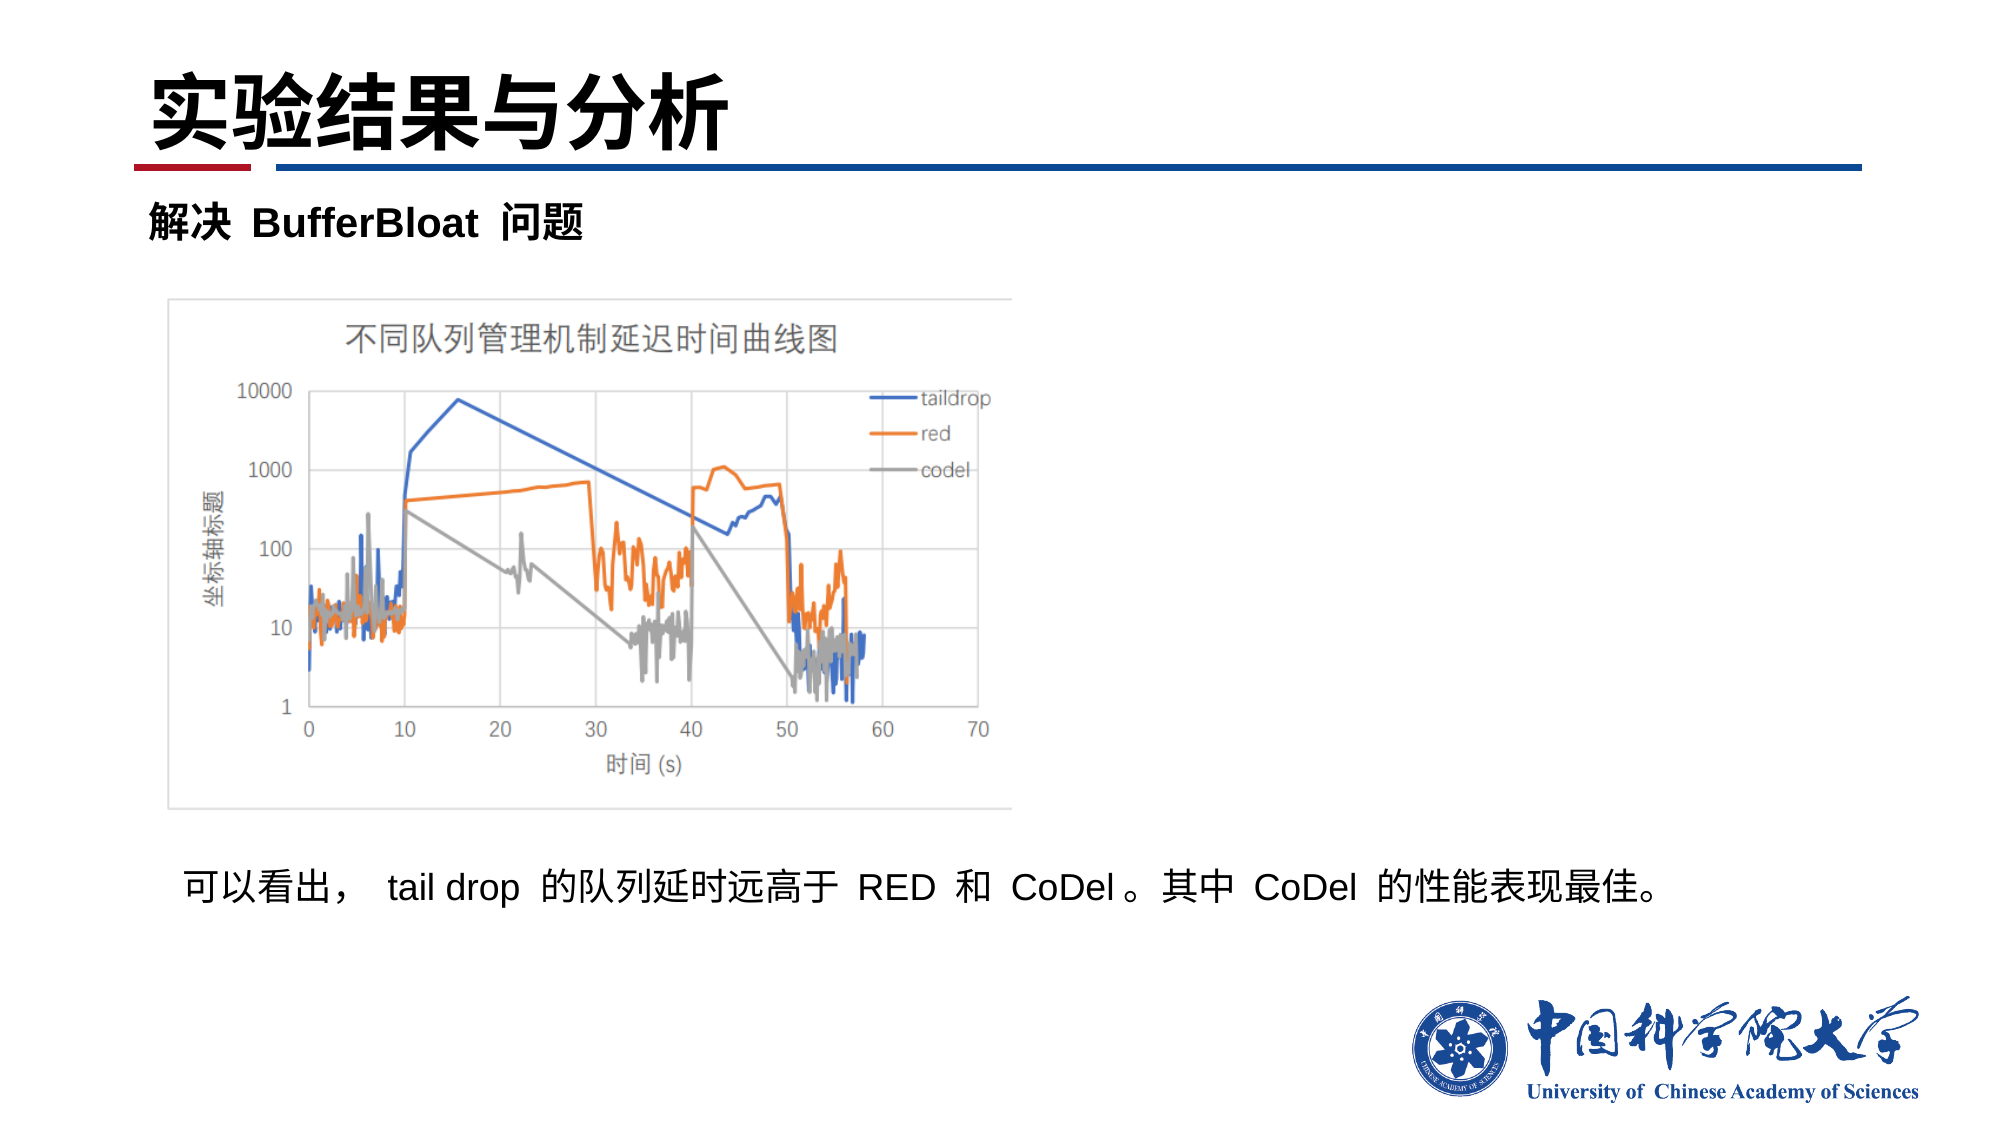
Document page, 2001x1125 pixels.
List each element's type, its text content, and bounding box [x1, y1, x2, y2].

picture [167, 298, 1012, 811]
text_box 解决 BufferBloat 问题 [133, 188, 1306, 254]
picture [1412, 996, 1919, 1103]
text_box 可以看出， tail drop 的队列延时远高于 RED 和 CoDel。其中 CoDel 的性能表现最佳。 [167, 855, 1717, 915]
title 实验结果与分析 [133, 0, 1863, 168]
